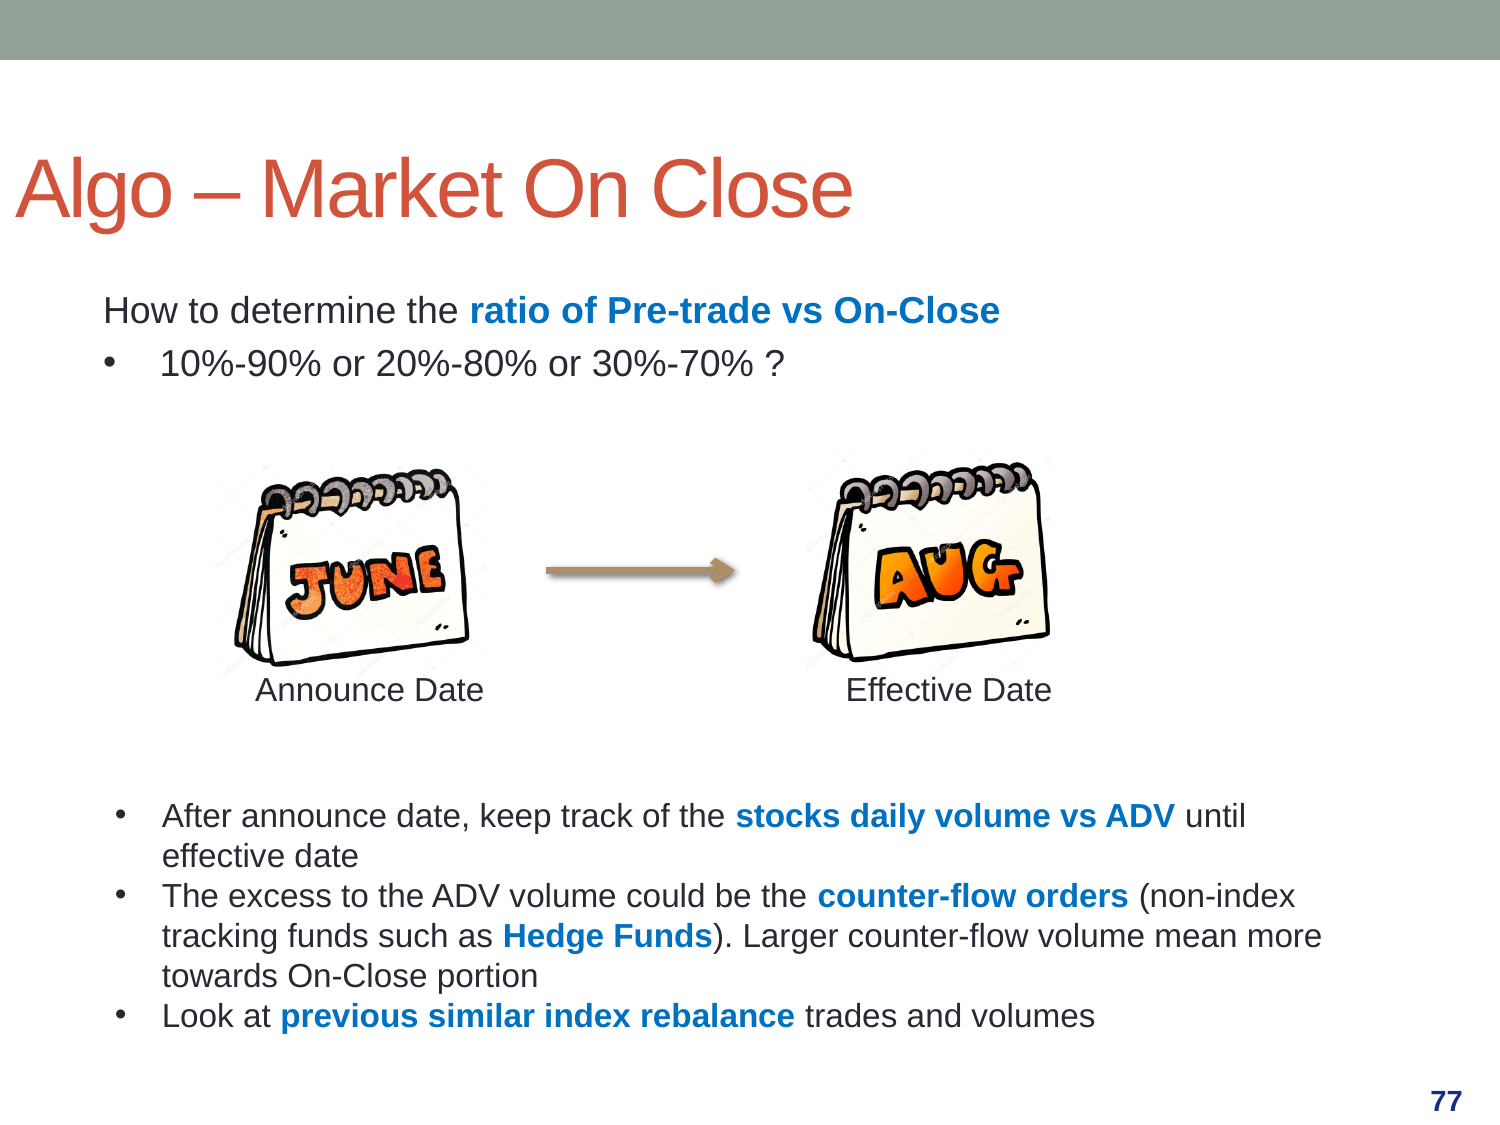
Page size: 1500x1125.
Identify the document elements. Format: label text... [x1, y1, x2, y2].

text_box How to determine the ratio of Pre-trade vs On-Close 10%-90% or 20%-80% or 30%-70% ? [88, 278, 1187, 397]
text_box After announce date, keep track of the stocks daily volume vs ADV until effective date The excess to the ADV volume could be the counter-flow orders (non-index tracking funds such as Hedge Funds). Larger counter-flow volume mean more towards On-Close portion Look at previous similar index rebalance trades and volumes [100, 786, 1365, 1042]
slide_number 77 [1415, 1070, 1499, 1125]
title Algo – Market On Close [0, 101, 1325, 266]
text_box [215, 450, 1070, 717]
